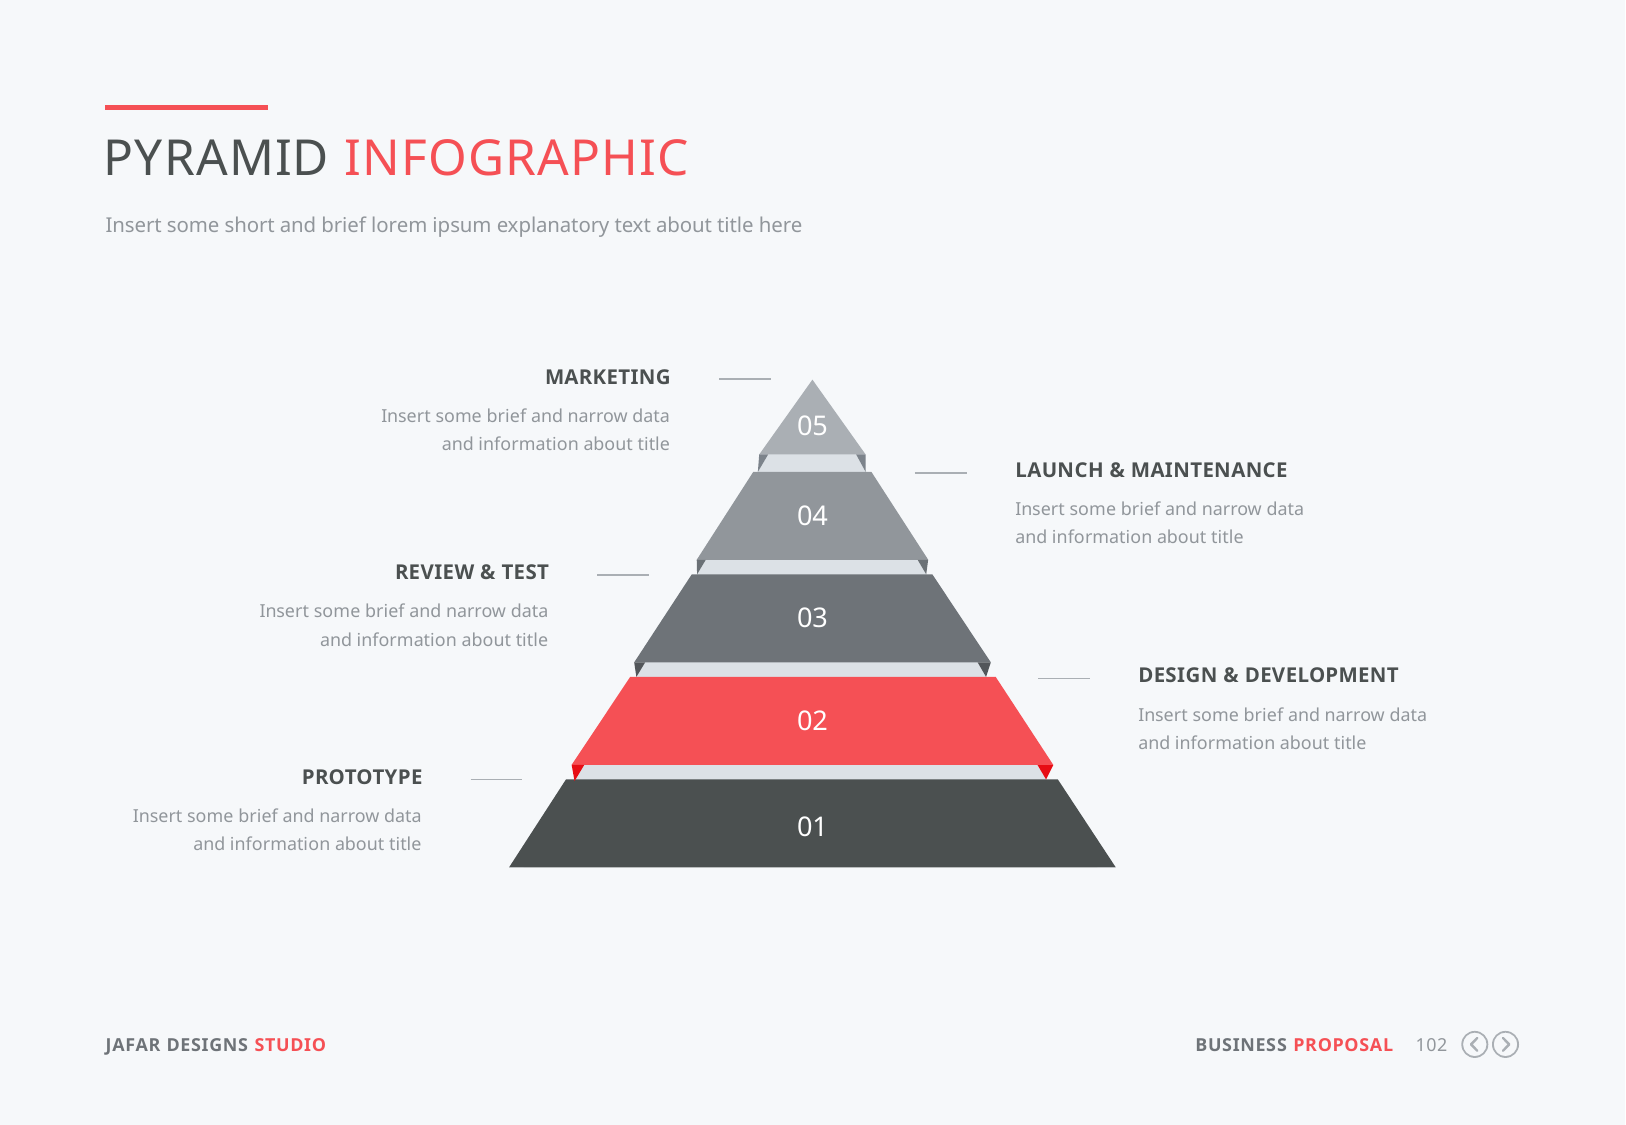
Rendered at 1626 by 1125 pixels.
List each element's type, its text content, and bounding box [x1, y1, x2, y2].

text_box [1015, 456, 1332, 548]
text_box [634, 574, 991, 677]
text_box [233, 559, 550, 651]
list Insert some short and brief lorem ipsum explanatory text about title here [105, 209, 1519, 241]
text_box 01 [772, 809, 853, 843]
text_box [571, 676, 1054, 782]
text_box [1138, 662, 1455, 754]
text_box [509, 779, 1116, 867]
list Pyramid Infographic [103, 125, 1518, 188]
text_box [757, 379, 866, 472]
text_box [354, 363, 671, 455]
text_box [696, 471, 929, 575]
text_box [106, 764, 423, 856]
